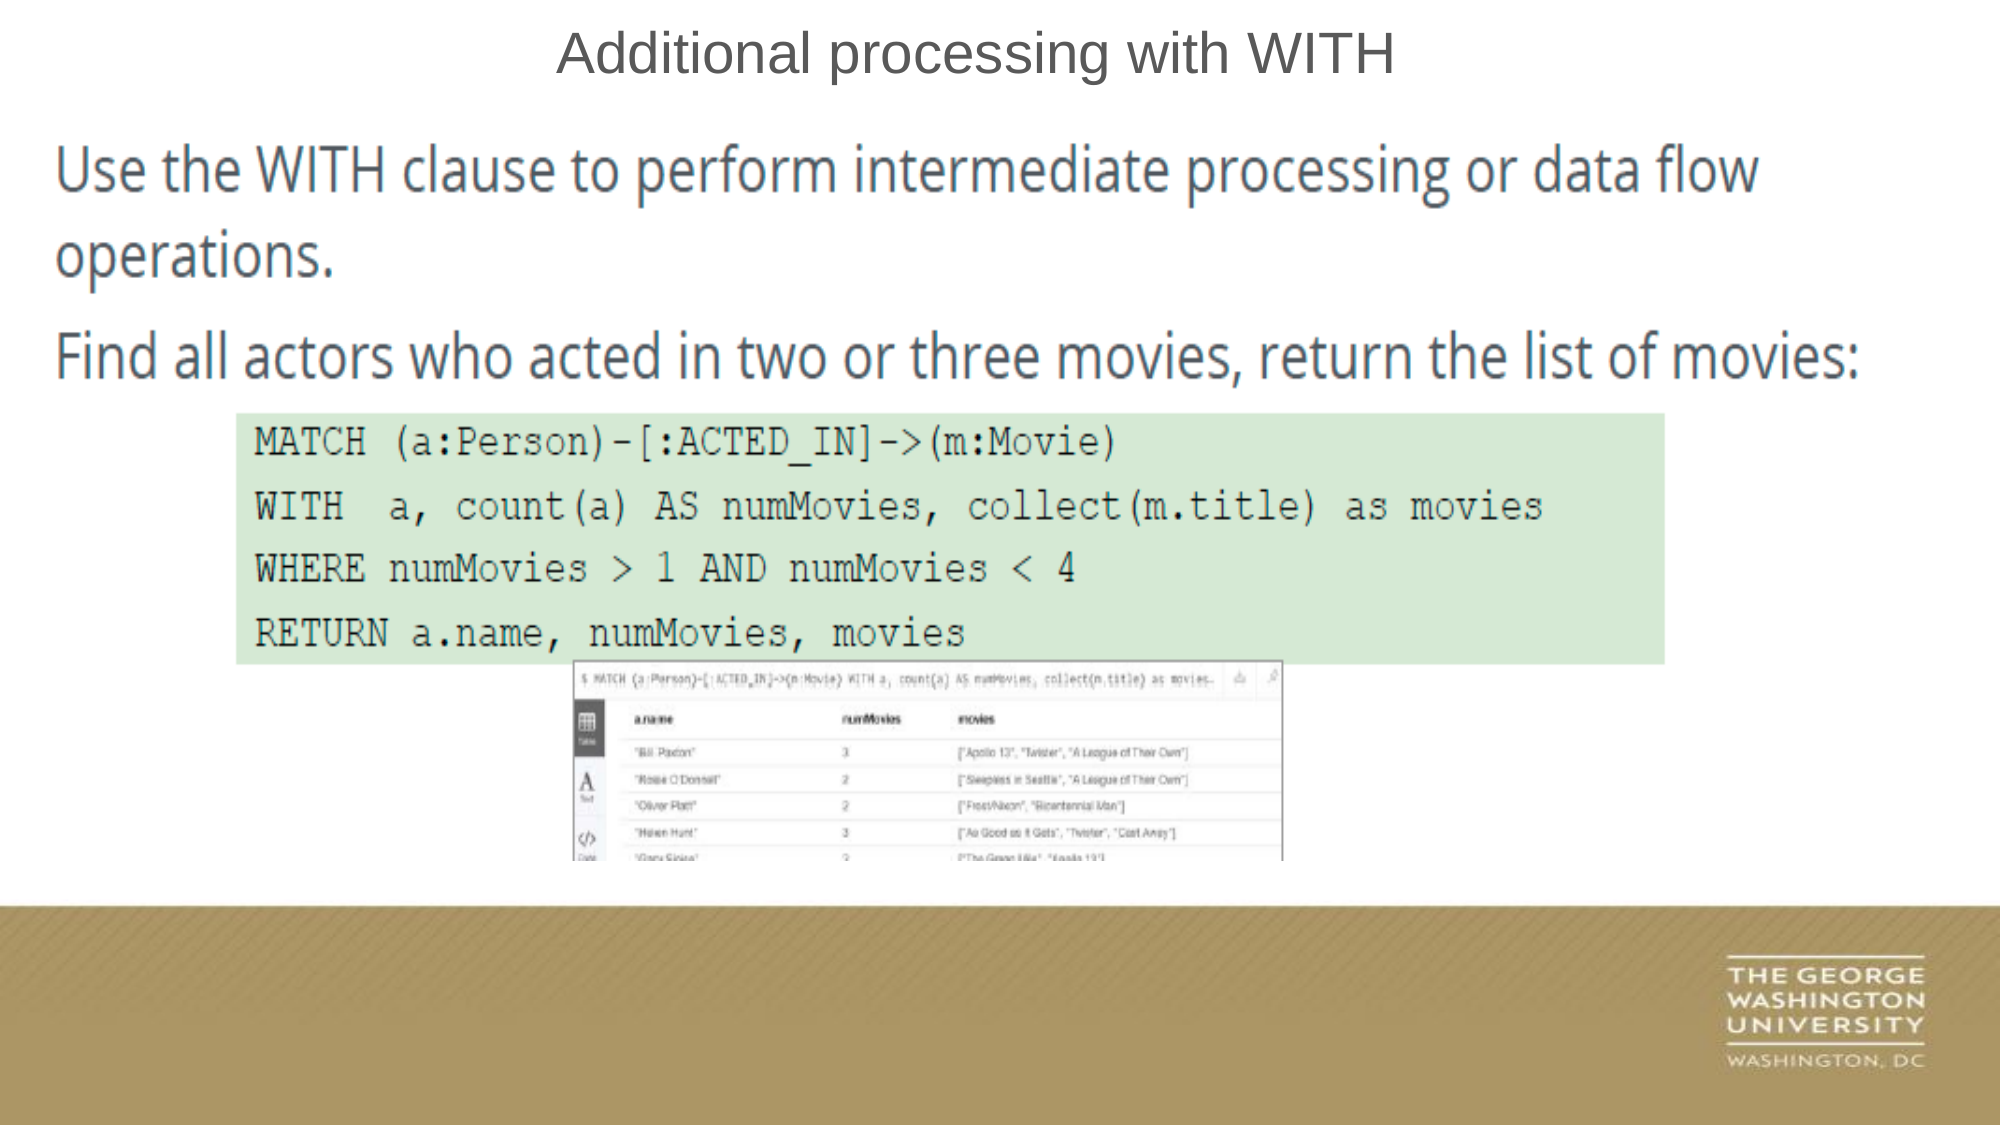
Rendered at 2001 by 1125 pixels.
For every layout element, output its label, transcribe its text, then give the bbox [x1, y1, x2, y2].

title Additional processing with WITH [197, 7, 1773, 110]
picture [0, 0, 2000, 1125]
